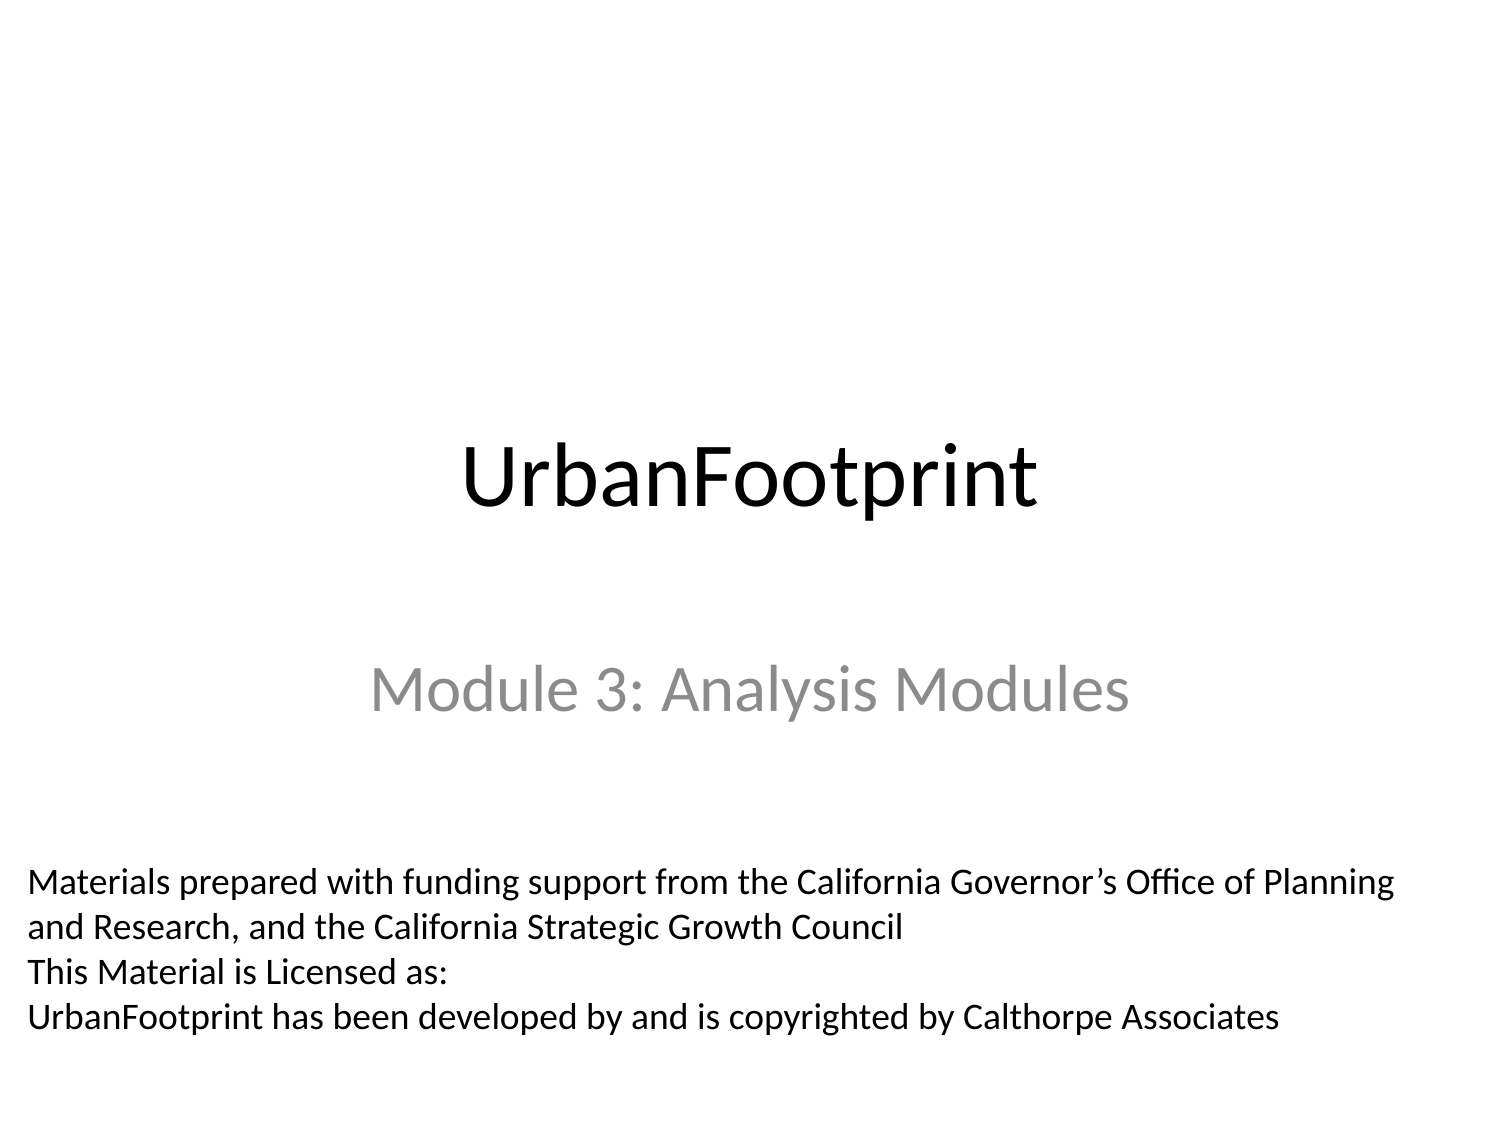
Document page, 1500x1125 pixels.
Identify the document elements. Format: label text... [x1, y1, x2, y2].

title UrbanFootprint [112, 349, 1388, 591]
subtitle Module 3: Analysis Modules [225, 637, 1275, 849]
text_box Materials prepared with funding support from the California Governor’s Office of Planning and Research, and the California Strategic Growth Council This Material is Licensed as: UrbanFootprint has been developed by and is copyrighted by Calthorpe Associates [12, 849, 1463, 1045]
